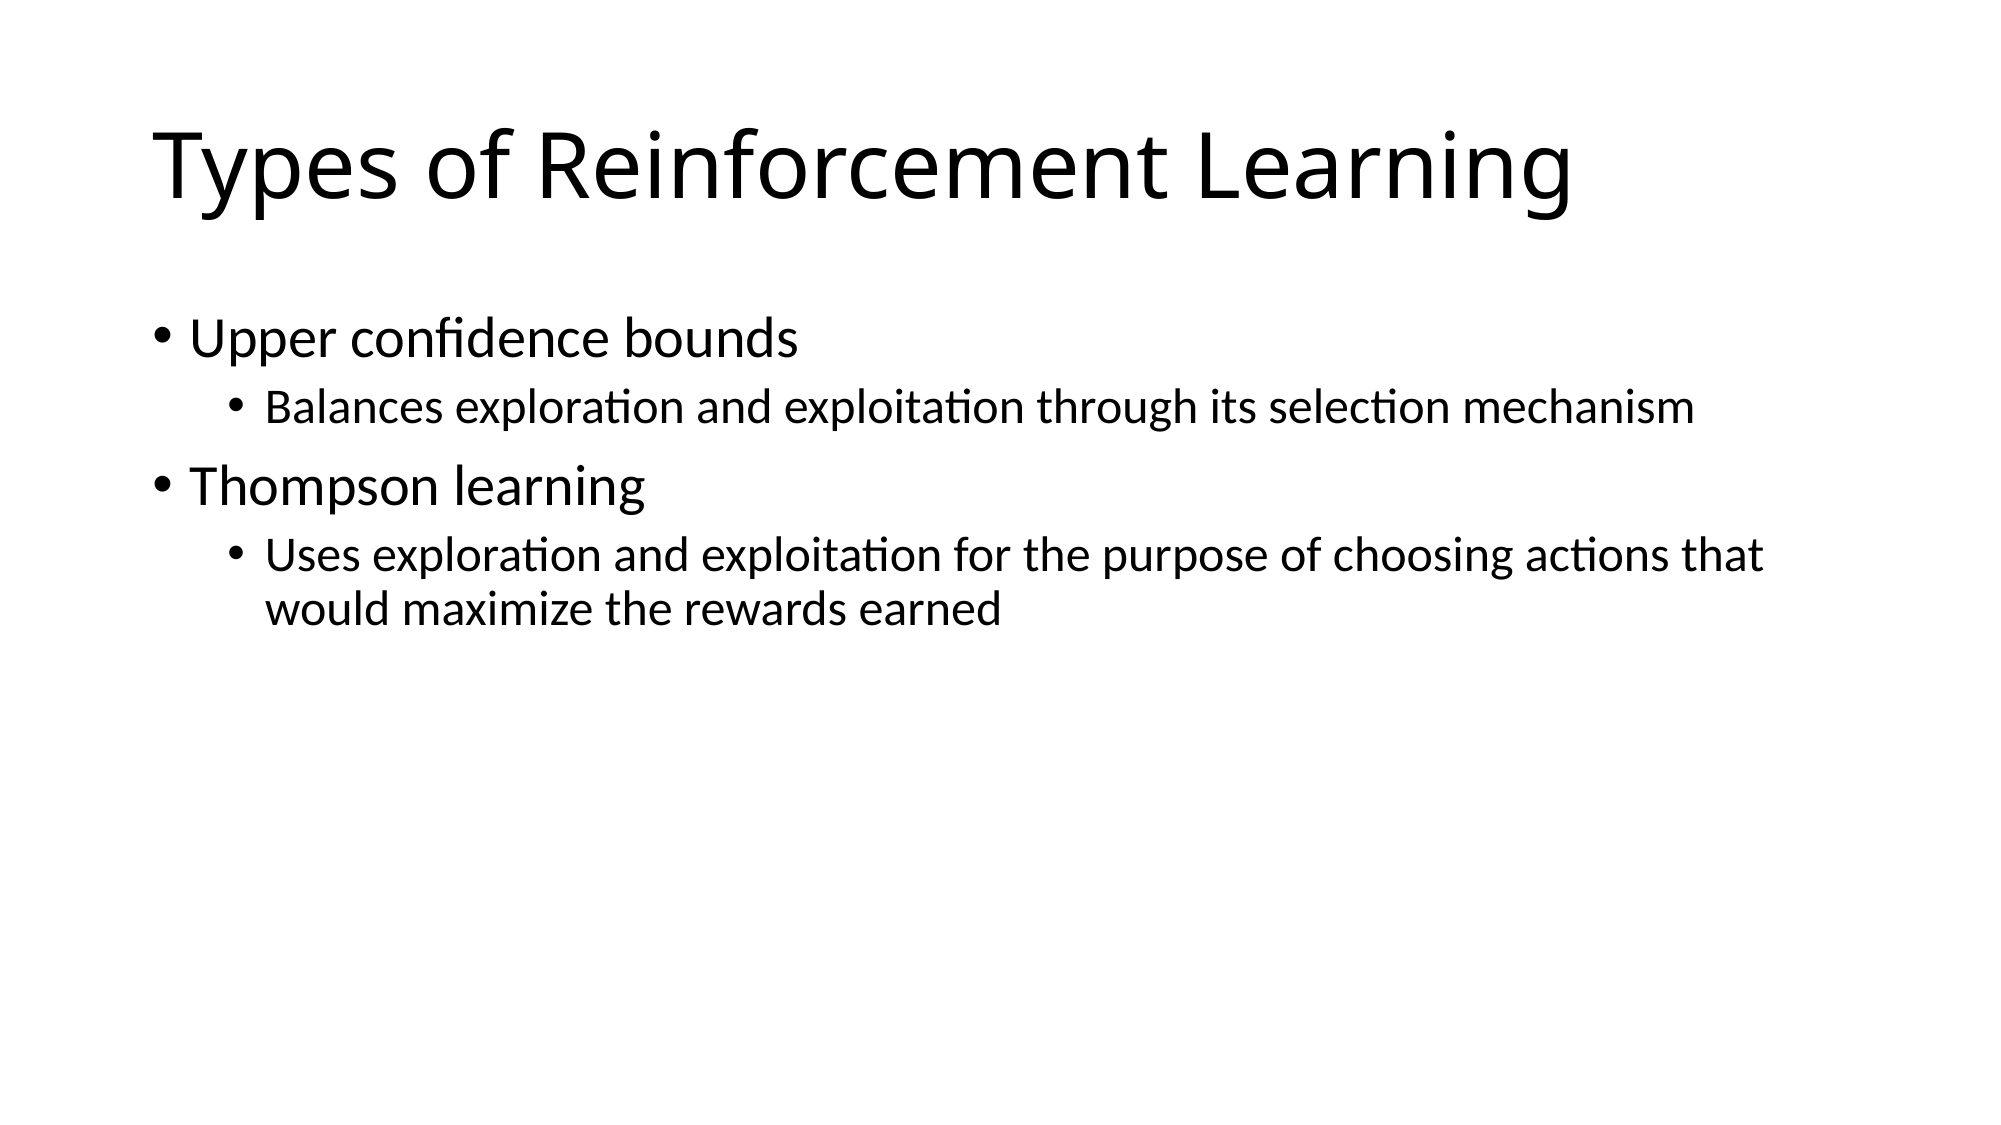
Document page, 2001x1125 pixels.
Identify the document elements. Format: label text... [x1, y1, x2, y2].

title Types of Reinforcement Learning [137, 59, 1863, 278]
list Upper confidence bounds Balances exploration and exploitation through its selection mechanism Thompson learning Uses ​​exploration and exploitation for the purpose of choosing actions that would maximize the rewards earned [137, 299, 1863, 1014]
